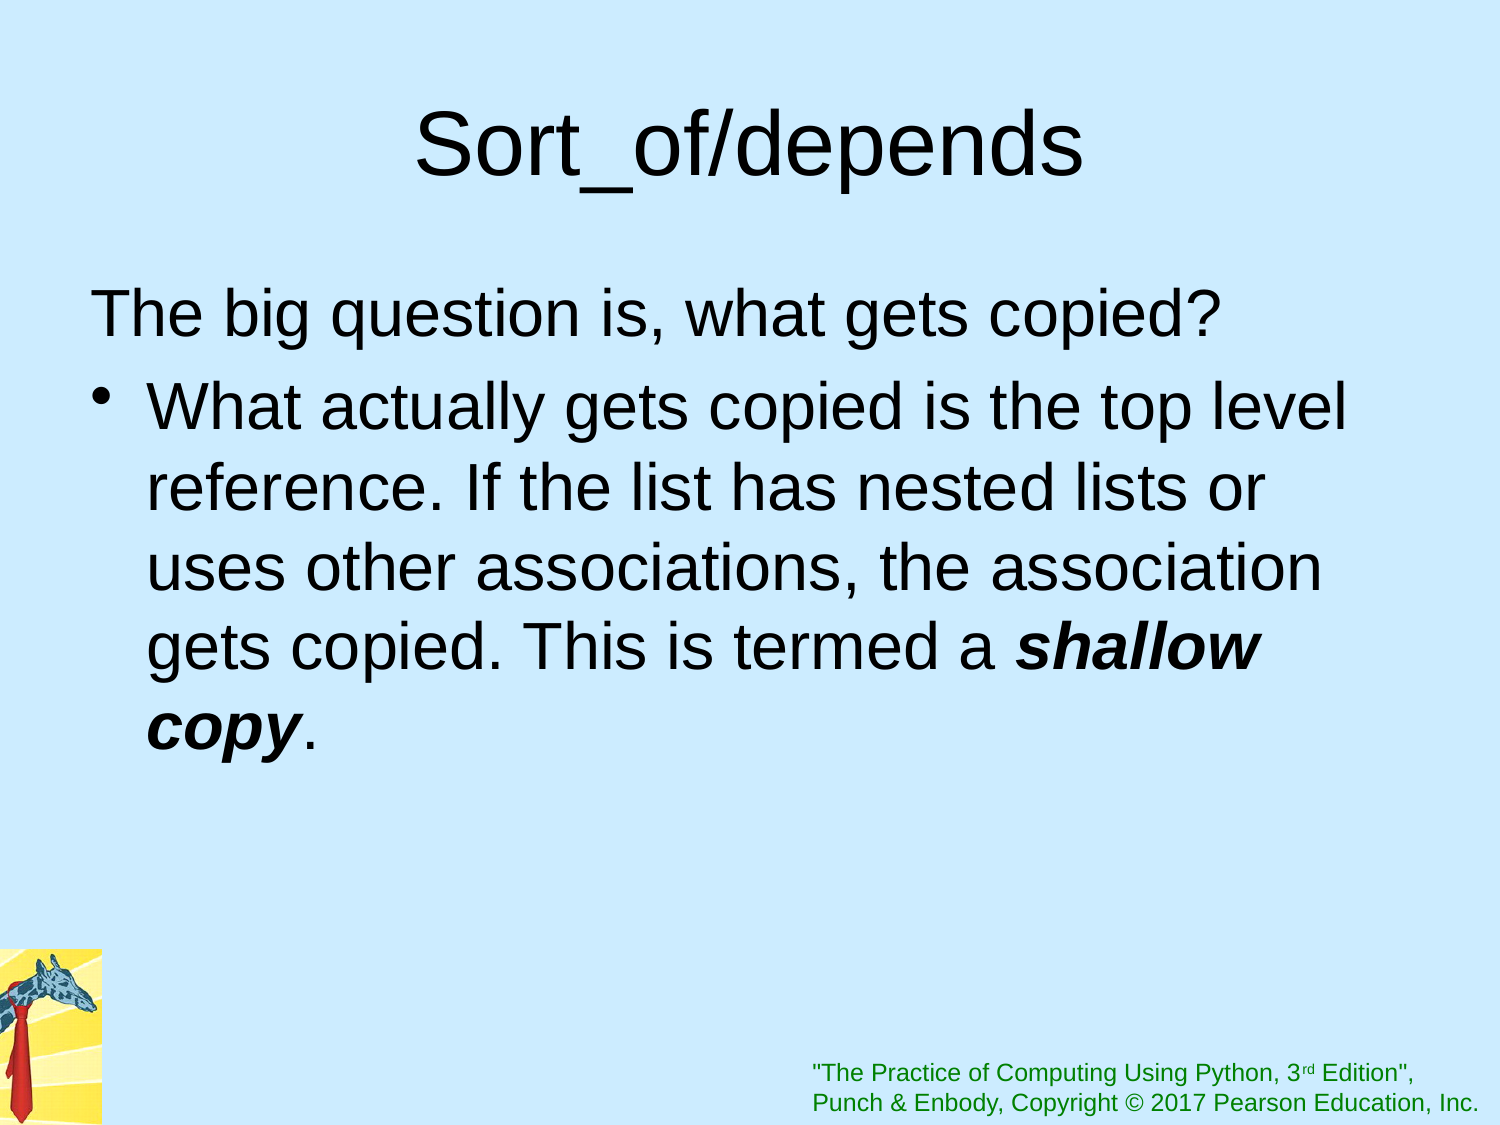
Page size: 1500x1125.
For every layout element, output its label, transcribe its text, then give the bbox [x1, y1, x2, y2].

list The big question is, what gets copied? What actually gets copied is the top level reference. If the list has nested lists or uses other associations, the association gets copied. This is termed a shallow copy. [75, 262, 1425, 1005]
title Sort_of/depends [75, 45, 1425, 233]
picture [0, 949, 102, 1125]
